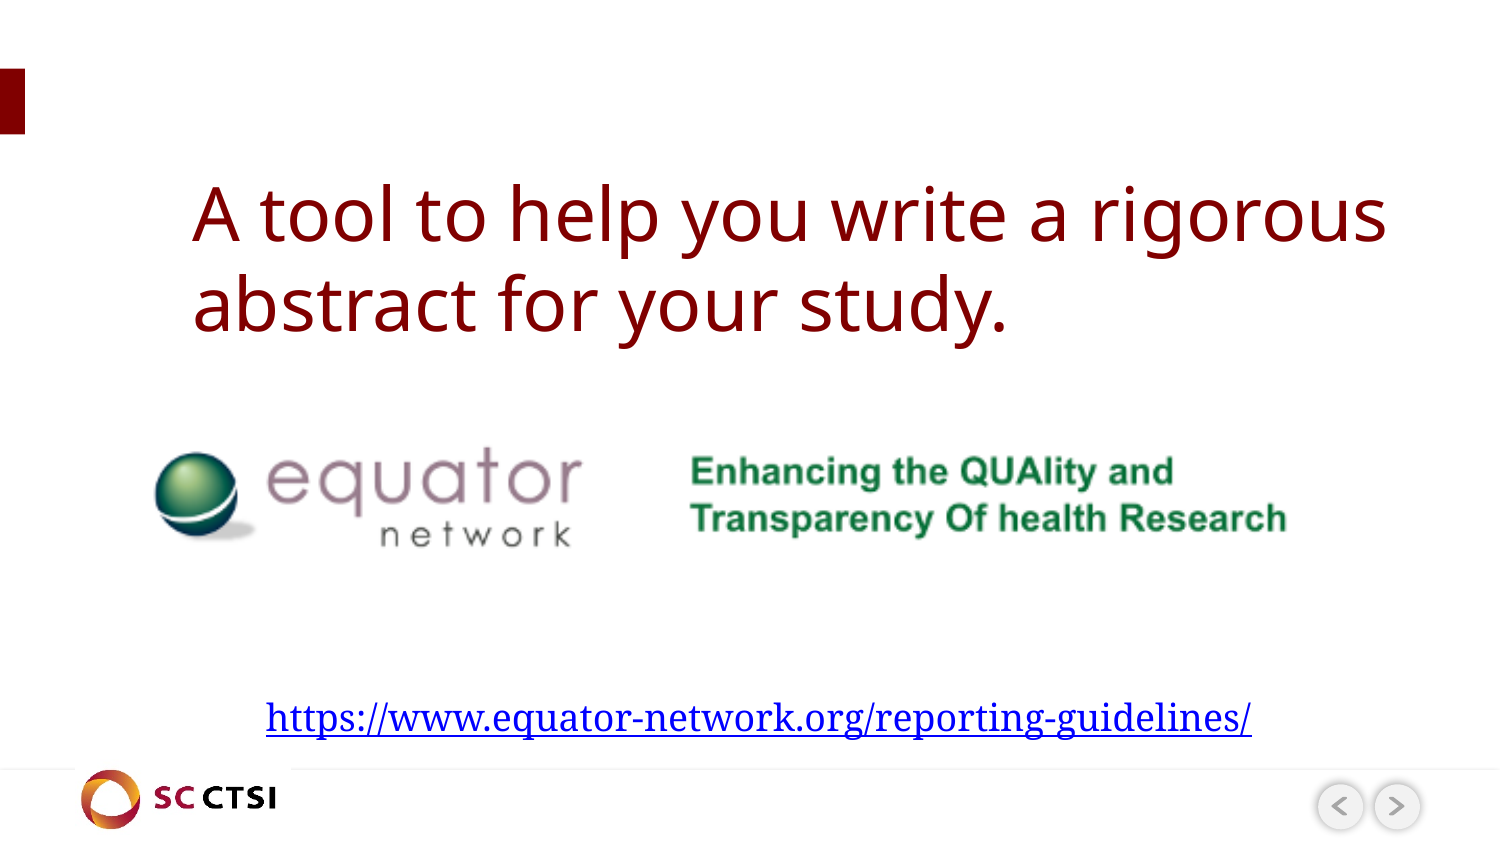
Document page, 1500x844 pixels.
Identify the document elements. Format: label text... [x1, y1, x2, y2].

title A tool to help you write a rigorous abstract for your study. [177, 221, 1428, 292]
picture [98, 408, 1402, 570]
picture [75, 759, 291, 835]
text_box https://www.equator-network.org/reporting-guidelines/ [250, 686, 1301, 753]
